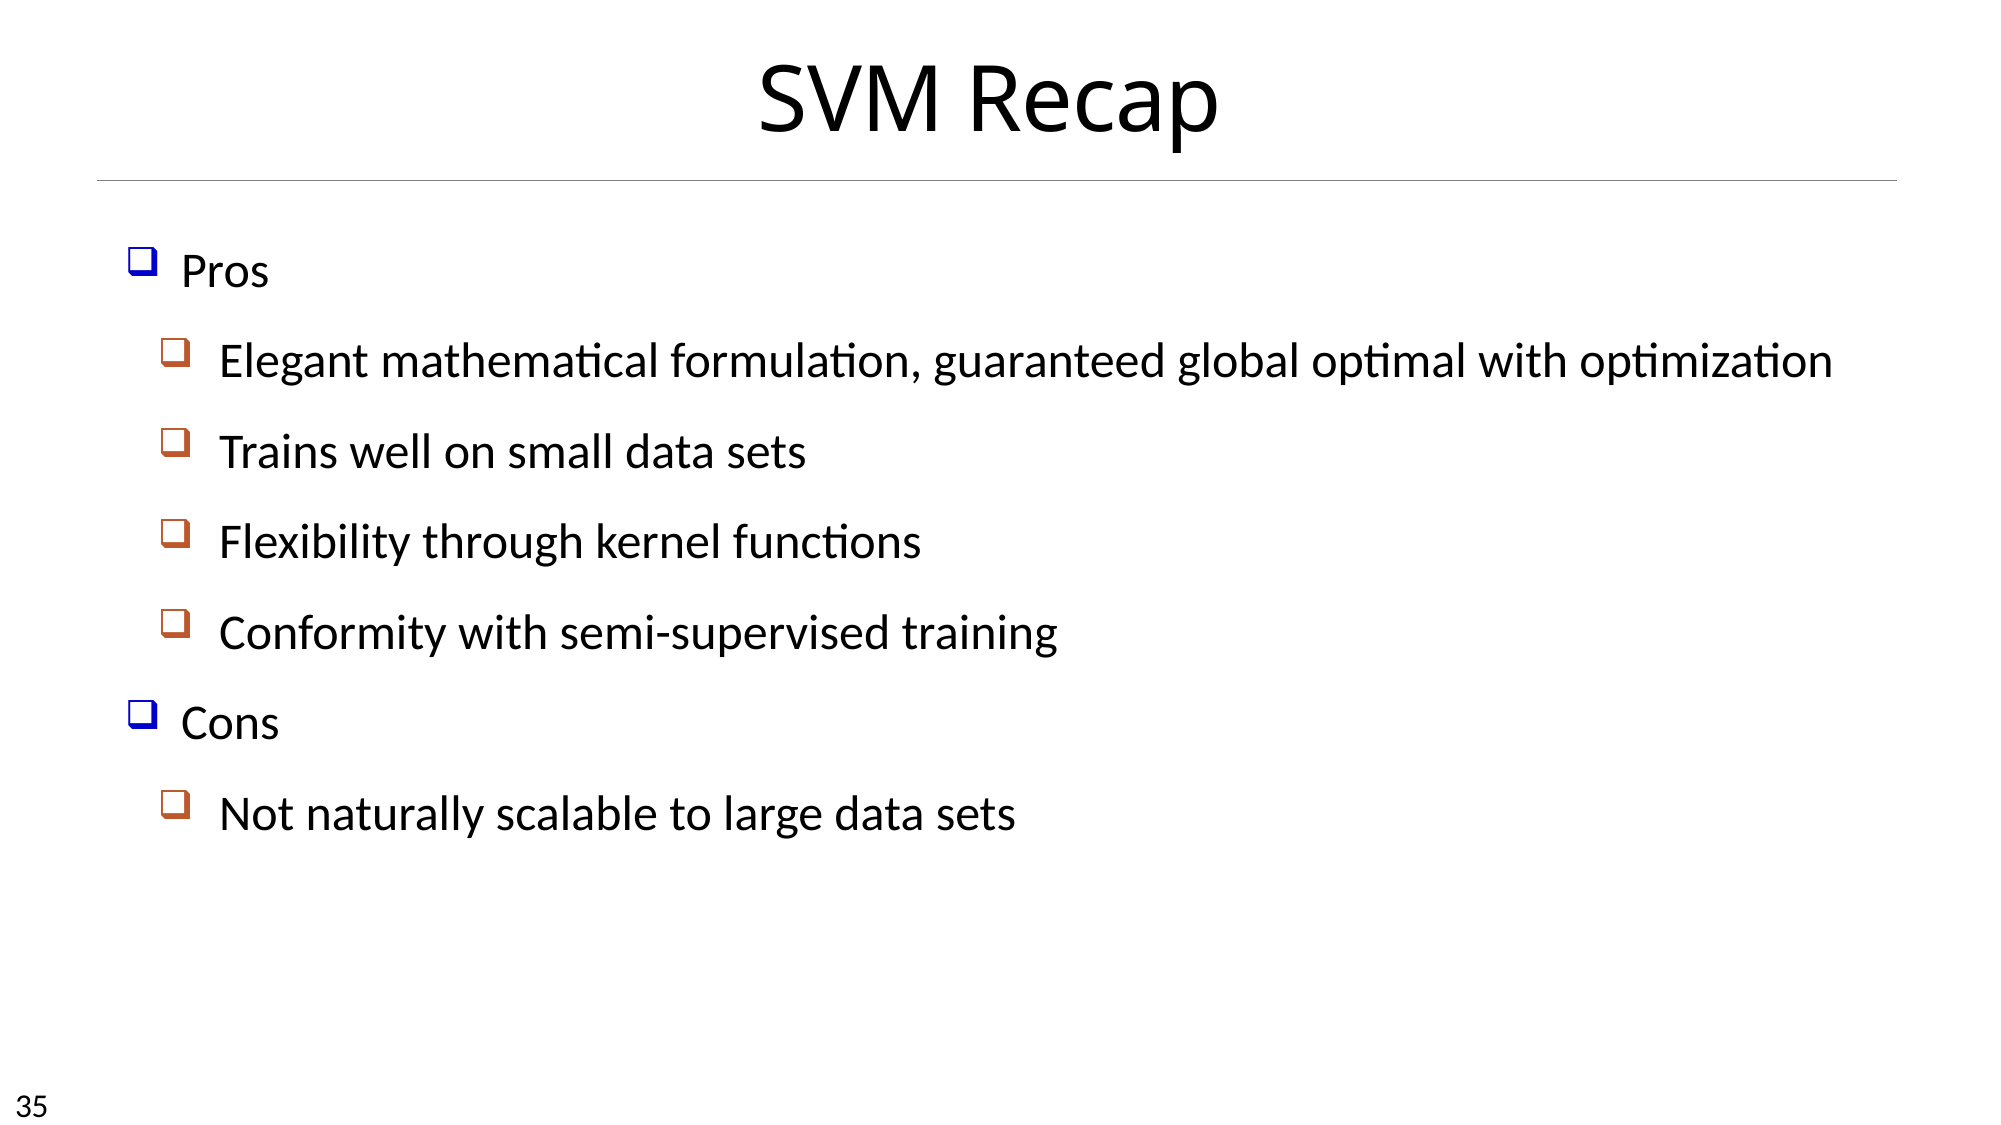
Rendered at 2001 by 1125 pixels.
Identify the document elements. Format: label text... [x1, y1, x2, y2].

list Pros Elegant mathematical formulation, guaranteed global optimal with optimization Trains well on small data sets Flexibility through kernel functions Conformity with semi-supervised training Cons Not naturally scalable to large data sets [110, 211, 1890, 914]
title SVM Recap [57, 36, 1923, 158]
